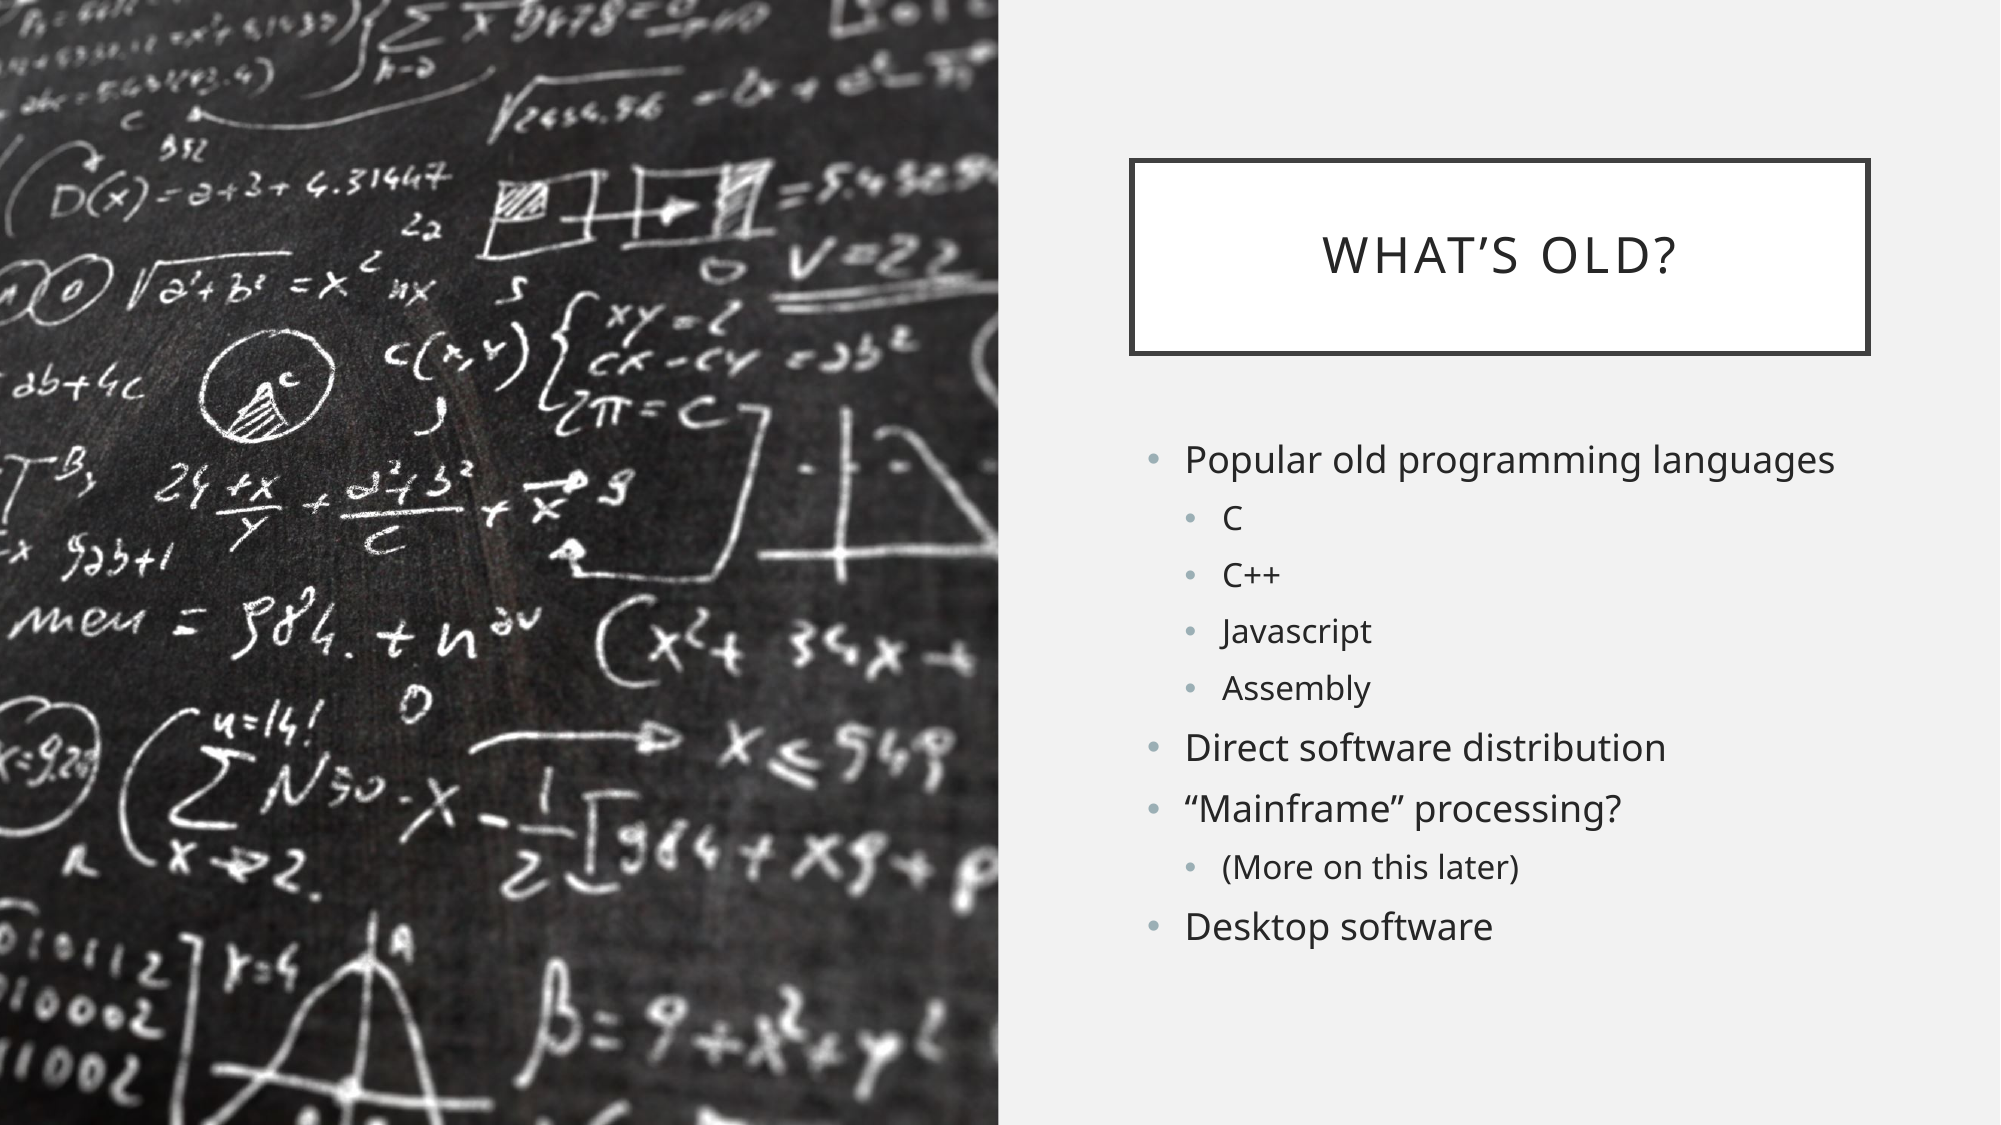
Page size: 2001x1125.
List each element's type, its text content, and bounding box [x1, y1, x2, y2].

picture [0, 0, 999, 1125]
list Popular old programming languages C C++ Javascript Assembly Direct software distribution “Mainframe” processing? (More on this later) Desktop software [1132, 433, 1868, 968]
title What’s old? [1129, 158, 1871, 356]
